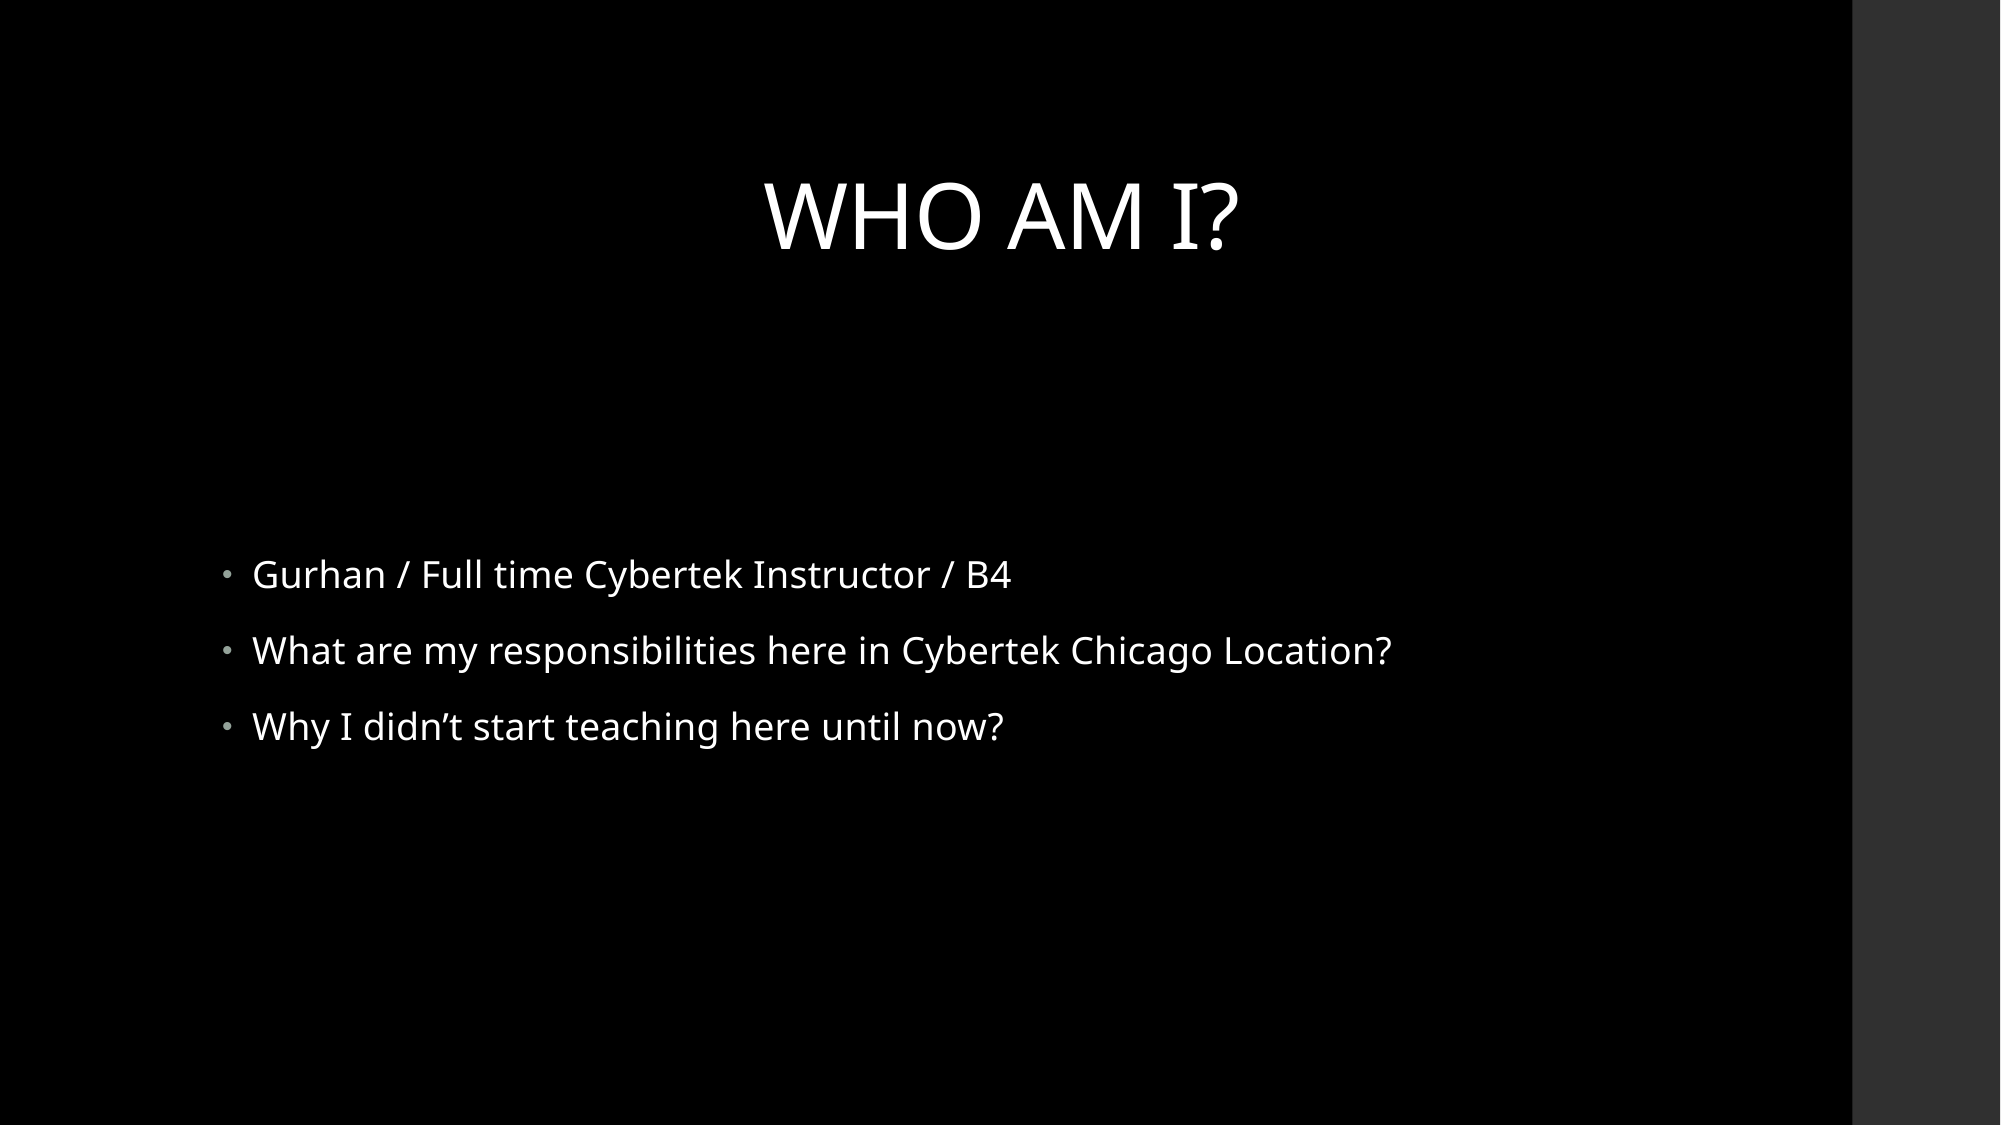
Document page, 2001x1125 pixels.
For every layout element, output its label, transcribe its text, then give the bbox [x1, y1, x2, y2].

list Gurhan / Full time Cybertek Instructor / B4 What are my responsibilities here in Cybertek Chicago Location? Why I didn’t start teaching here until now? [206, 546, 1797, 1014]
title WHO AM I? [206, 60, 1797, 278]
